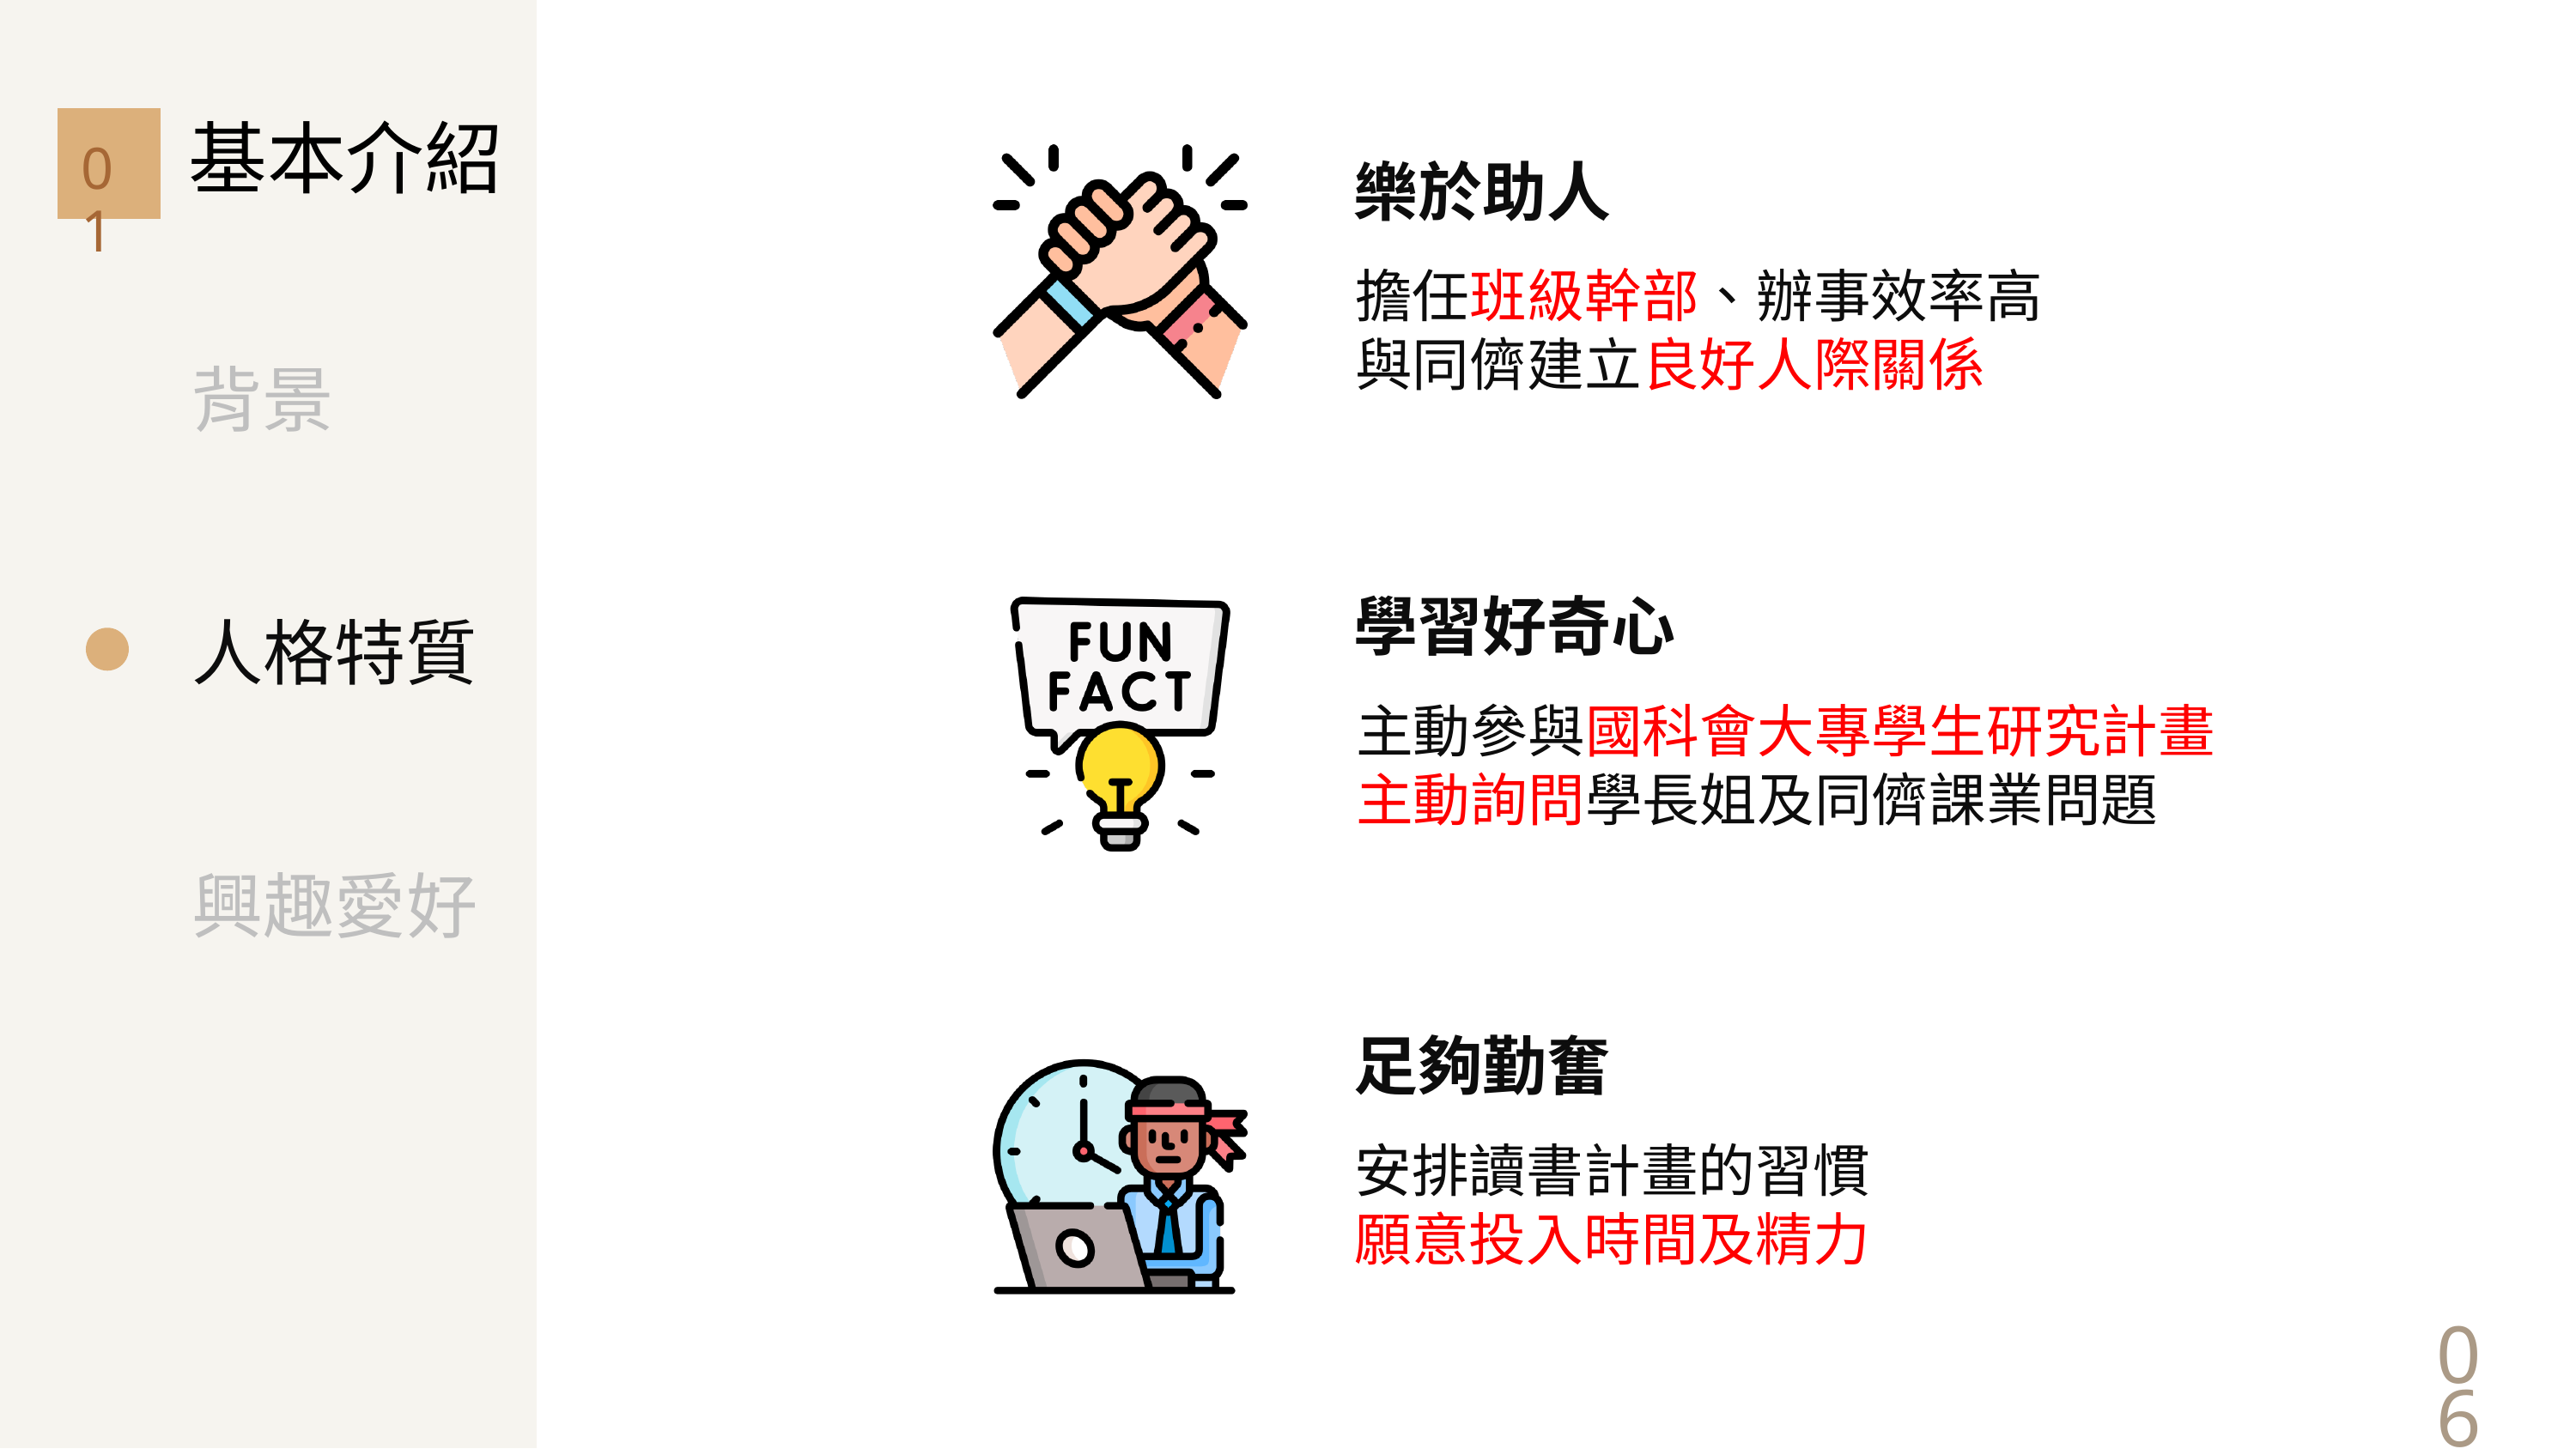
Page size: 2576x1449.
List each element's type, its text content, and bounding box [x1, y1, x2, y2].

picture [992, 144, 1248, 400]
picture [992, 1049, 1248, 1304]
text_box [0, 0, 538, 1449]
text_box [1339, 1019, 1886, 1281]
picture [992, 597, 1248, 852]
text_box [1339, 144, 2060, 406]
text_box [57, 107, 161, 220]
text_box 06 [2436, 1336, 2518, 1449]
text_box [1339, 579, 2233, 841]
